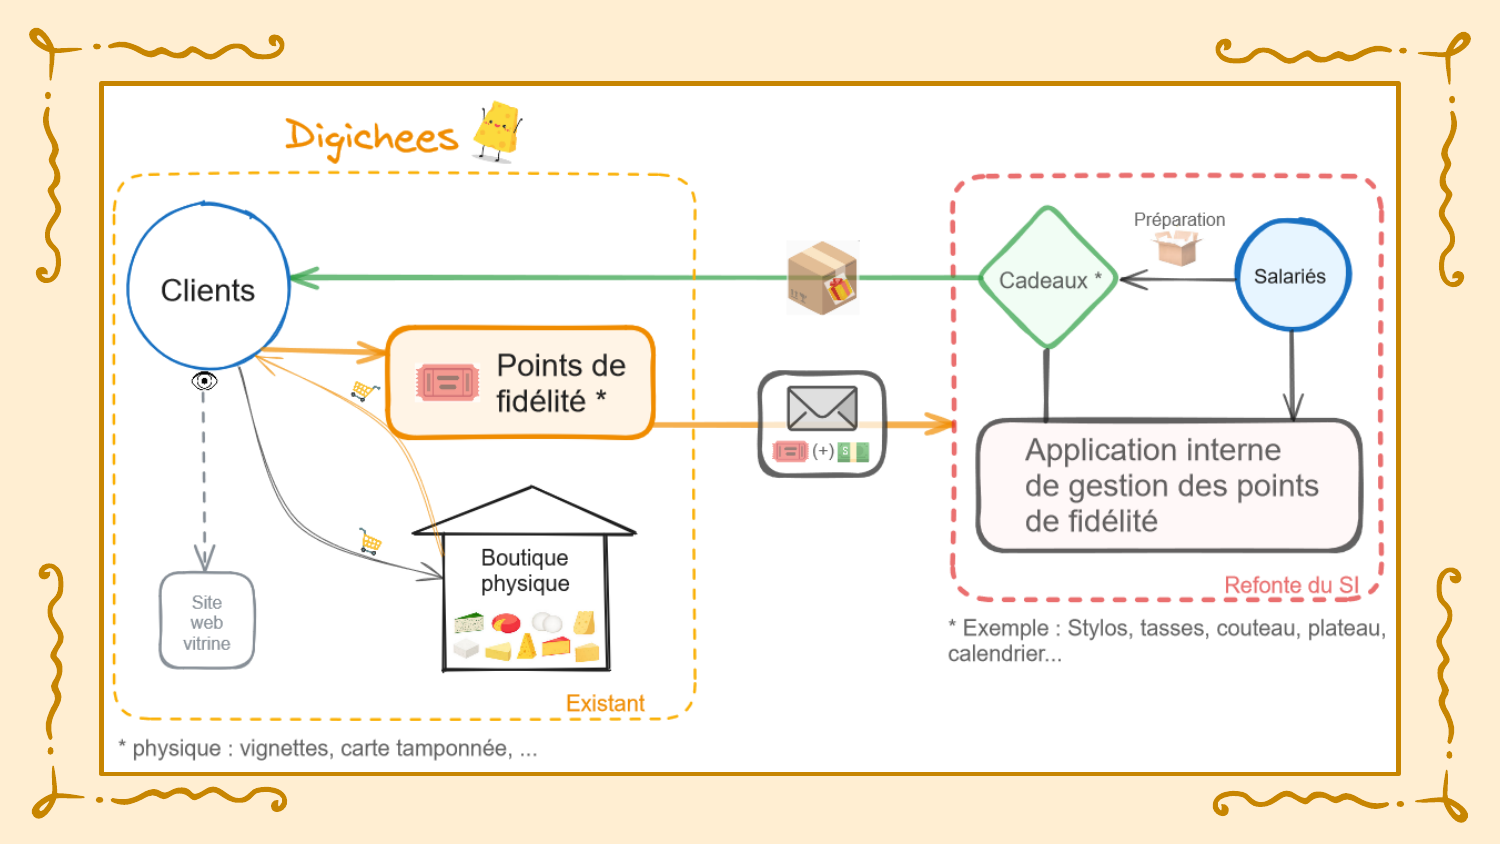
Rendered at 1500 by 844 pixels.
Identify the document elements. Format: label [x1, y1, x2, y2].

picture [103, 85, 1397, 772]
